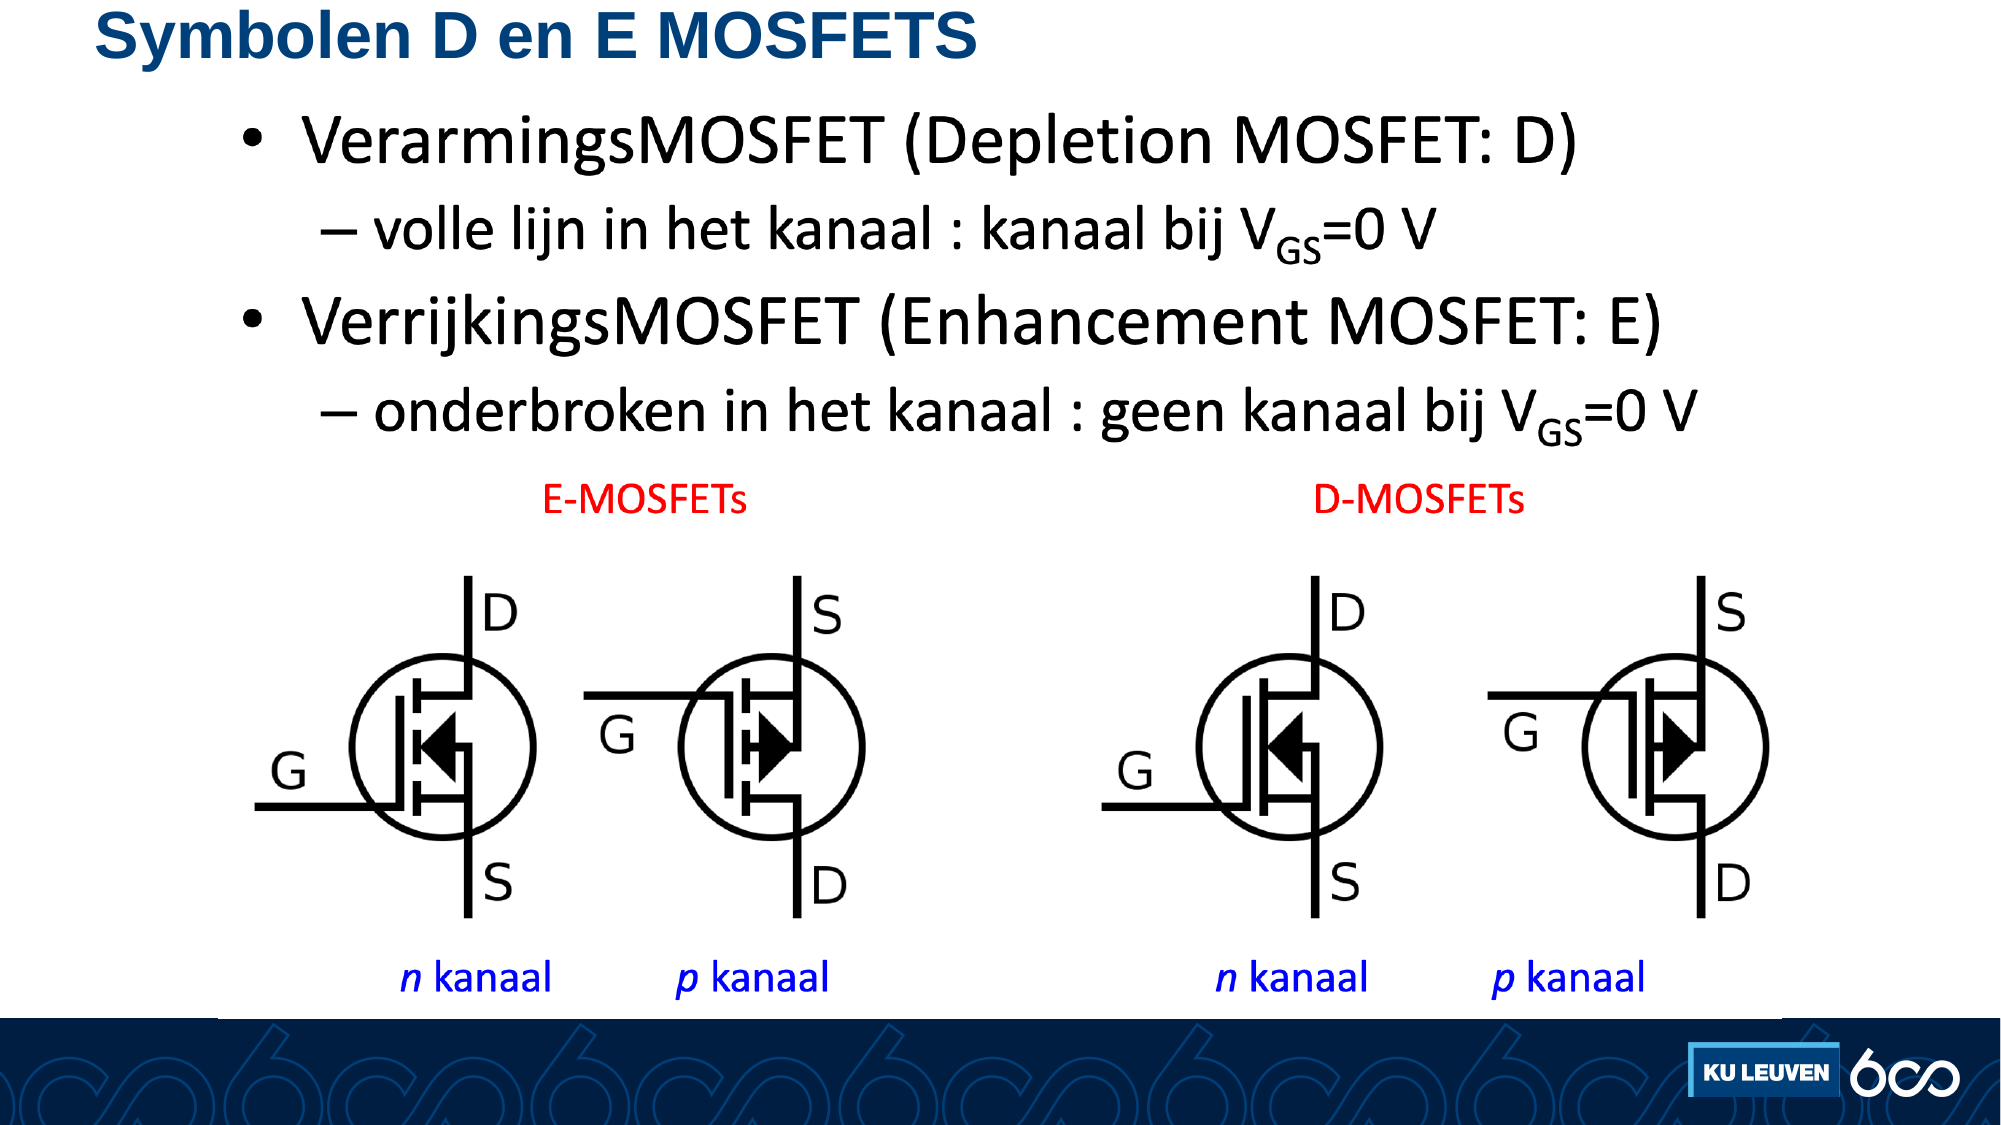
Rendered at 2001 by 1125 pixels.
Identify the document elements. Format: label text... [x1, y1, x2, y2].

title Symbolen D en E MOSFETS [94, 0, 1906, 108]
picture [0, 88, 2001, 1125]
